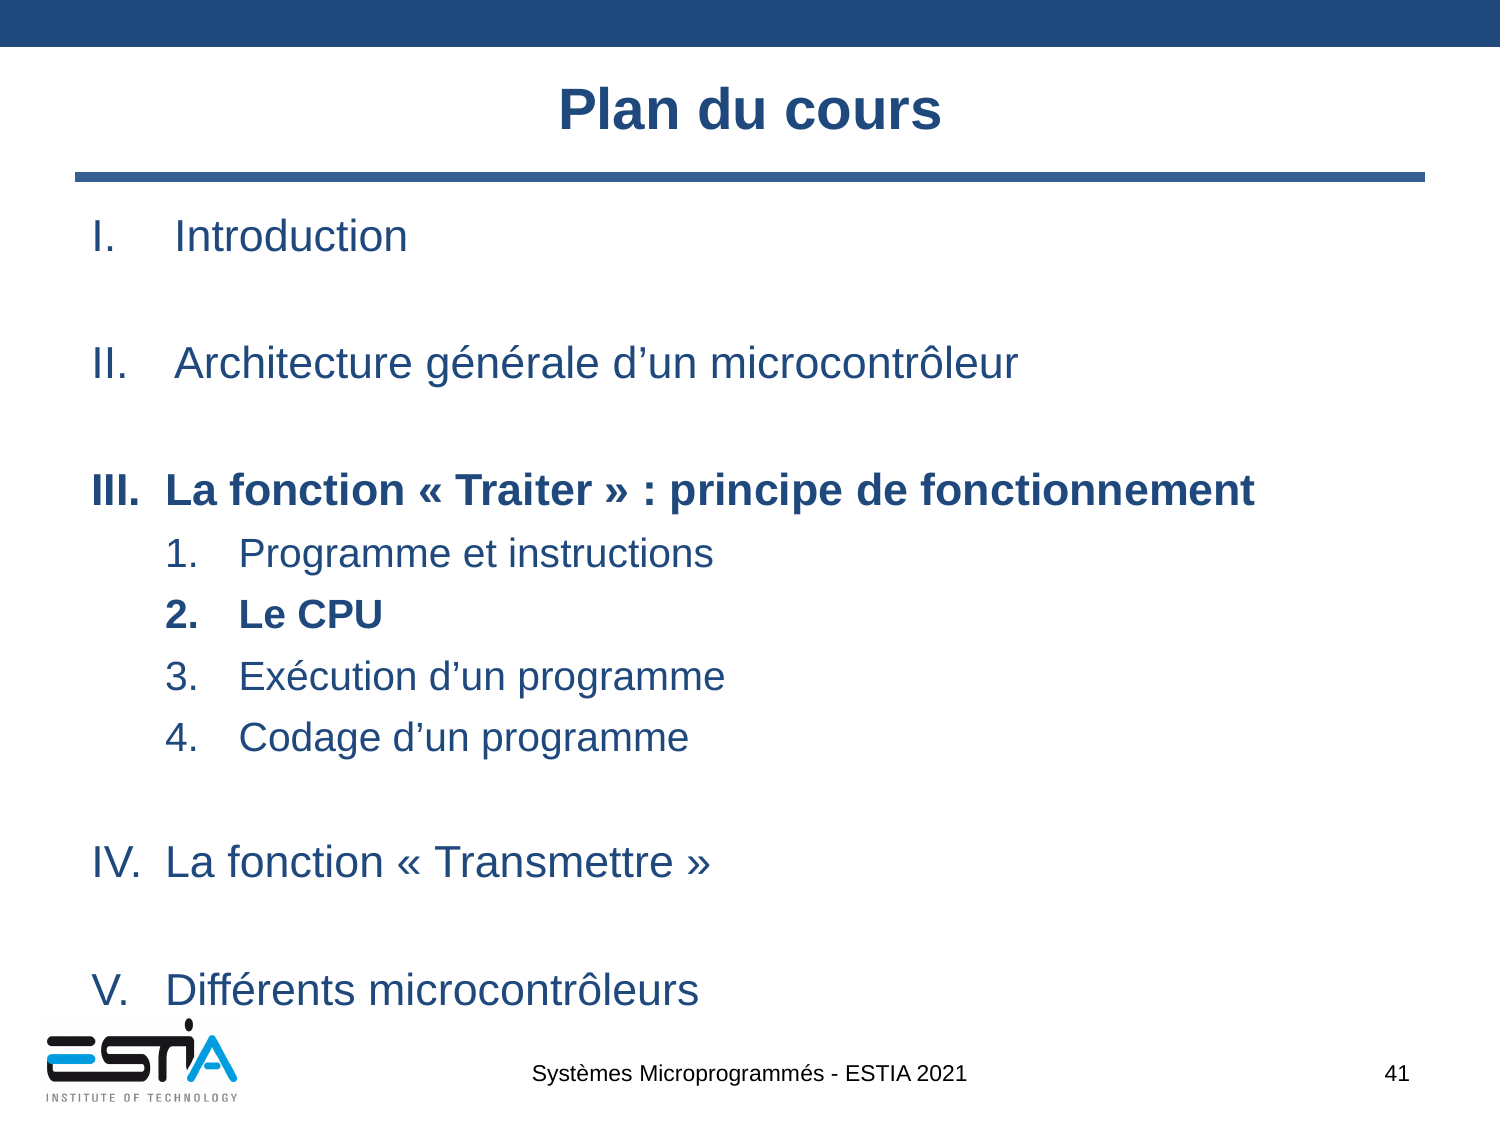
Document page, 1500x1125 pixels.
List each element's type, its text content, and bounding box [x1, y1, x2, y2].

text_box Introduction Architecture générale d’un microcontrôleur La fonction « Traiter » : principe de fonctionnement Programme et instructions Le CPU Exécution d’un programme Codage d’un programme La fonction « Transmettre » Différents microcontrôleurs [76, 199, 1436, 1024]
slide_number 41 [1076, 1042, 1425, 1103]
picture [41, 1014, 243, 1106]
footer Systèmes Microprogrammés - ESTIA 2021 [424, 1042, 1076, 1103]
title Plan du cours [76, 24, 1425, 188]
